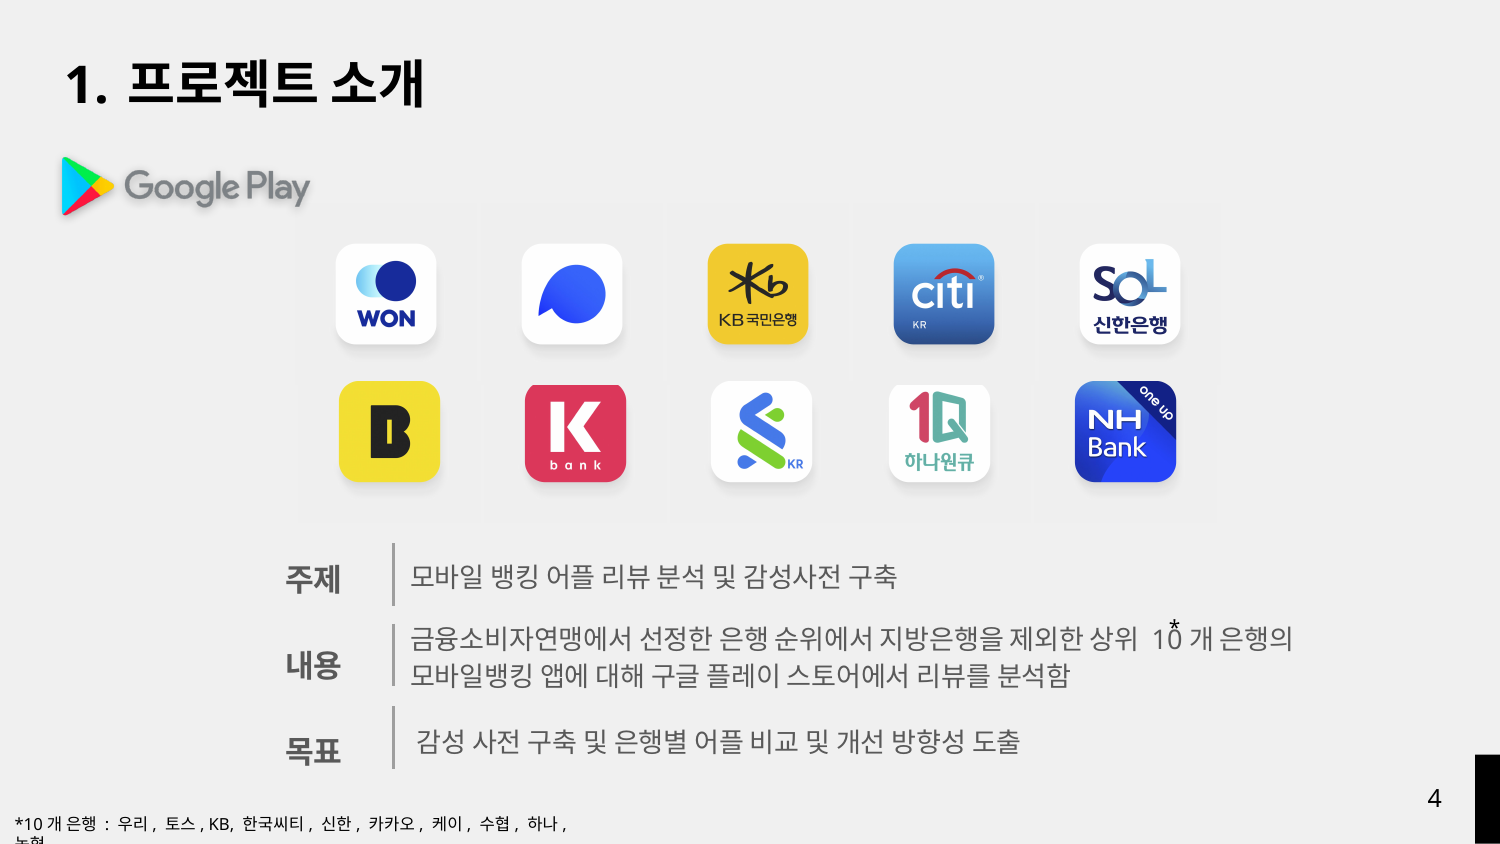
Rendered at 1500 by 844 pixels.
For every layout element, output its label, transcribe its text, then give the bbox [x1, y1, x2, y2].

picture [60, 115, 1221, 523]
text_box 감성 사전 구축 및 은행별 어플 비교 및 개선 방향성 도출 [401, 706, 1133, 774]
list 모바일 뱅킹 어플 리뷰 분석 및 감성사전 구축 [395, 540, 1359, 634]
text_box *10개 은행 : 우리, 토스, KB, 한국씨티, 신한, 카카오, 케이, 수협, 하나, 농협 [0, 798, 603, 844]
text_box * [1153, 602, 1200, 653]
list 금융소비자연맹에서 선정한 은행 순위에서 지방은행을 제외한 상위 10개 은행의 모바일뱅킹 앱에 대해 구글 플레이 스토어에서 리뷰를 분석함 [395, 634, 1359, 697]
title 프로젝트 소개 [37, 52, 642, 114]
text_box 주제 내용 목표 [168, 539, 459, 785]
slide_number ‹#› [1389, 766, 1480, 832]
